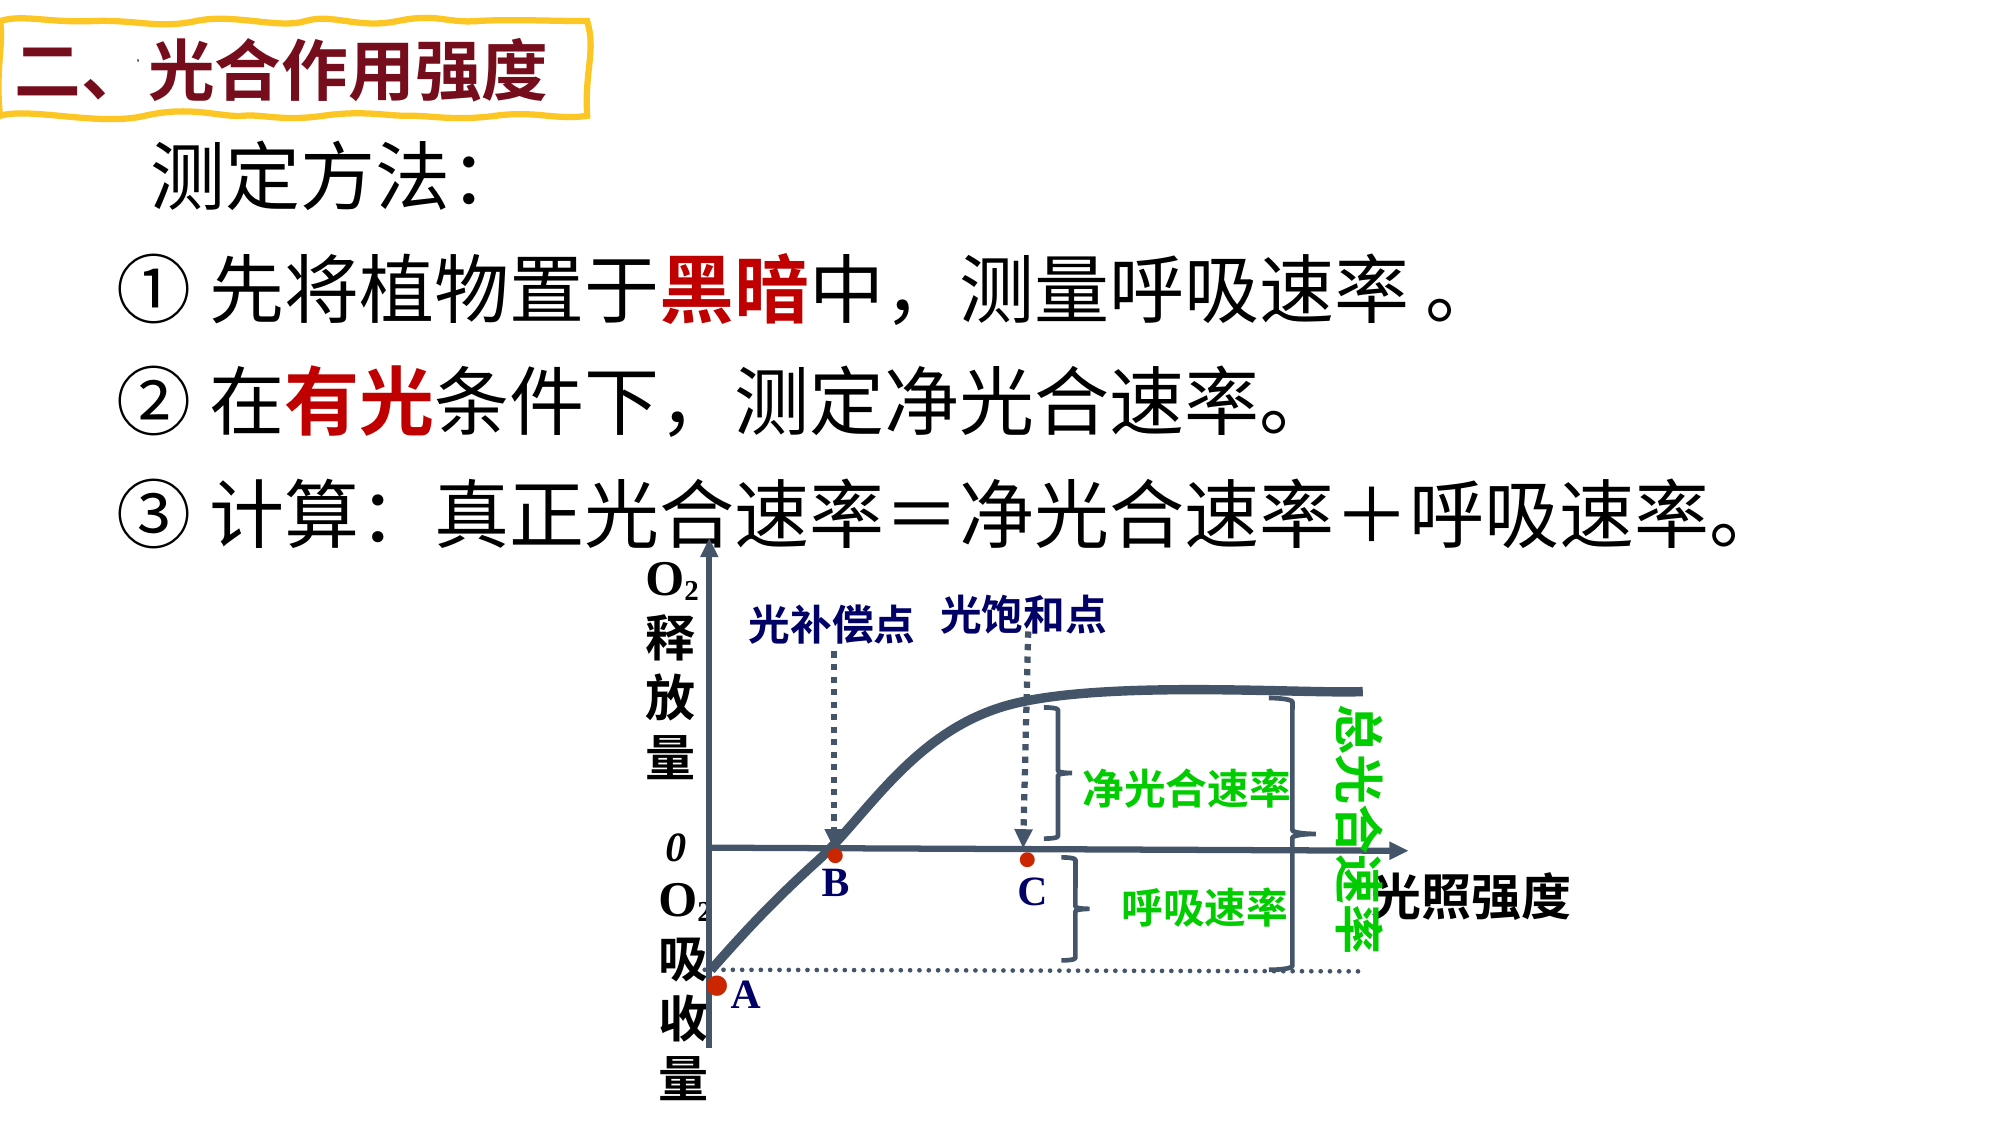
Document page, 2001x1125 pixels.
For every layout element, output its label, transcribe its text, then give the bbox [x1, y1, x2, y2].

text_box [680, 787, 1063, 1062]
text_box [912, 580, 1135, 785]
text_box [1268, 689, 1399, 971]
text_box 二、光合作用强度 [0, 17, 591, 116]
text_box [1043, 707, 1263, 839]
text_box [630, 537, 1616, 1117]
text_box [733, 590, 907, 785]
text_box 测定方法： ①先将植物置于黑暗中，测量呼吸速率 。 ②在有光条件下，测定净光合速率。 ③计算：真正光合速率＝净光合速率＋呼吸速率。 [34, 100, 1815, 565]
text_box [1061, 857, 1263, 961]
